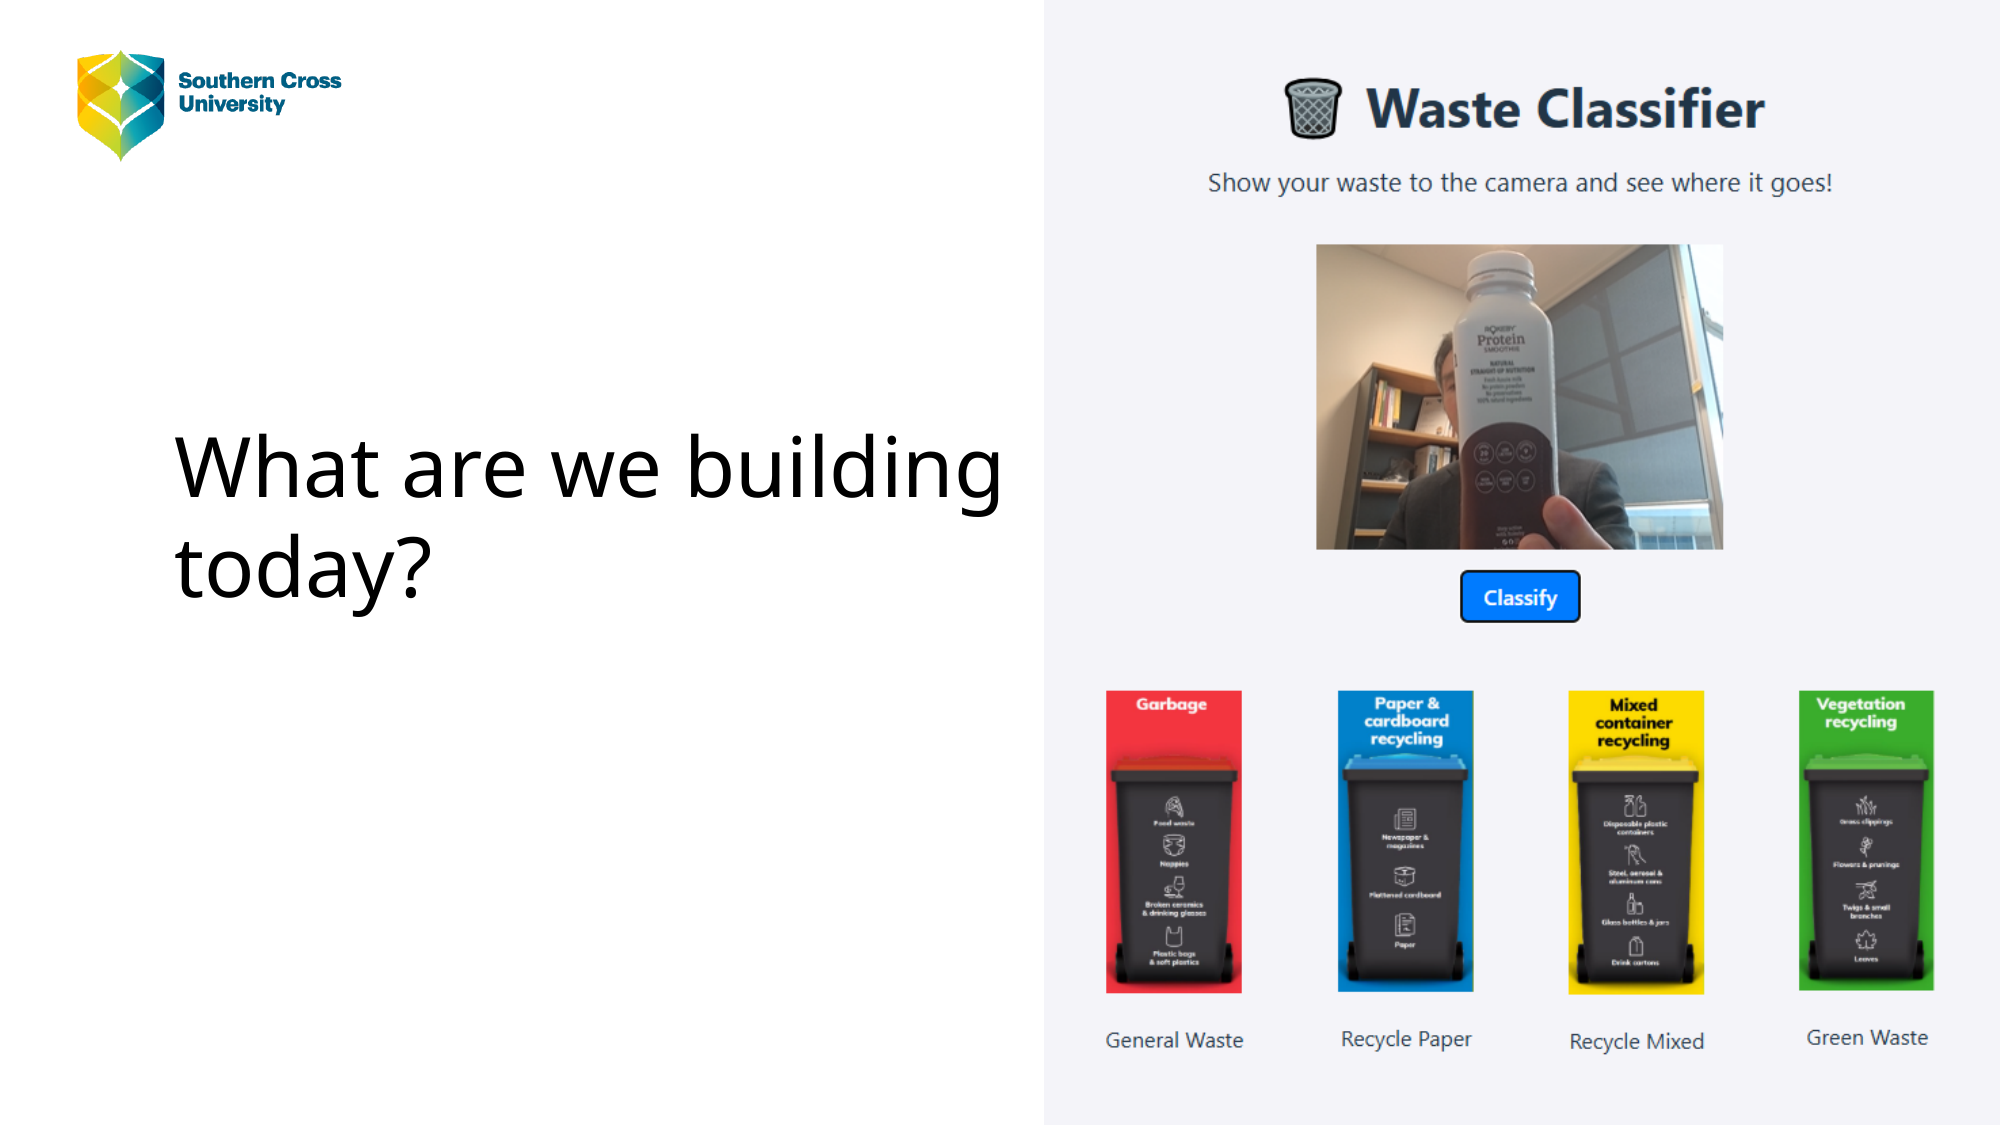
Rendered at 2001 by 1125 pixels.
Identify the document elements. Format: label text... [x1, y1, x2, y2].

picture [1044, 0, 2000, 1125]
text_box What are we building today? [159, 407, 1044, 622]
picture [39, 14, 379, 197]
